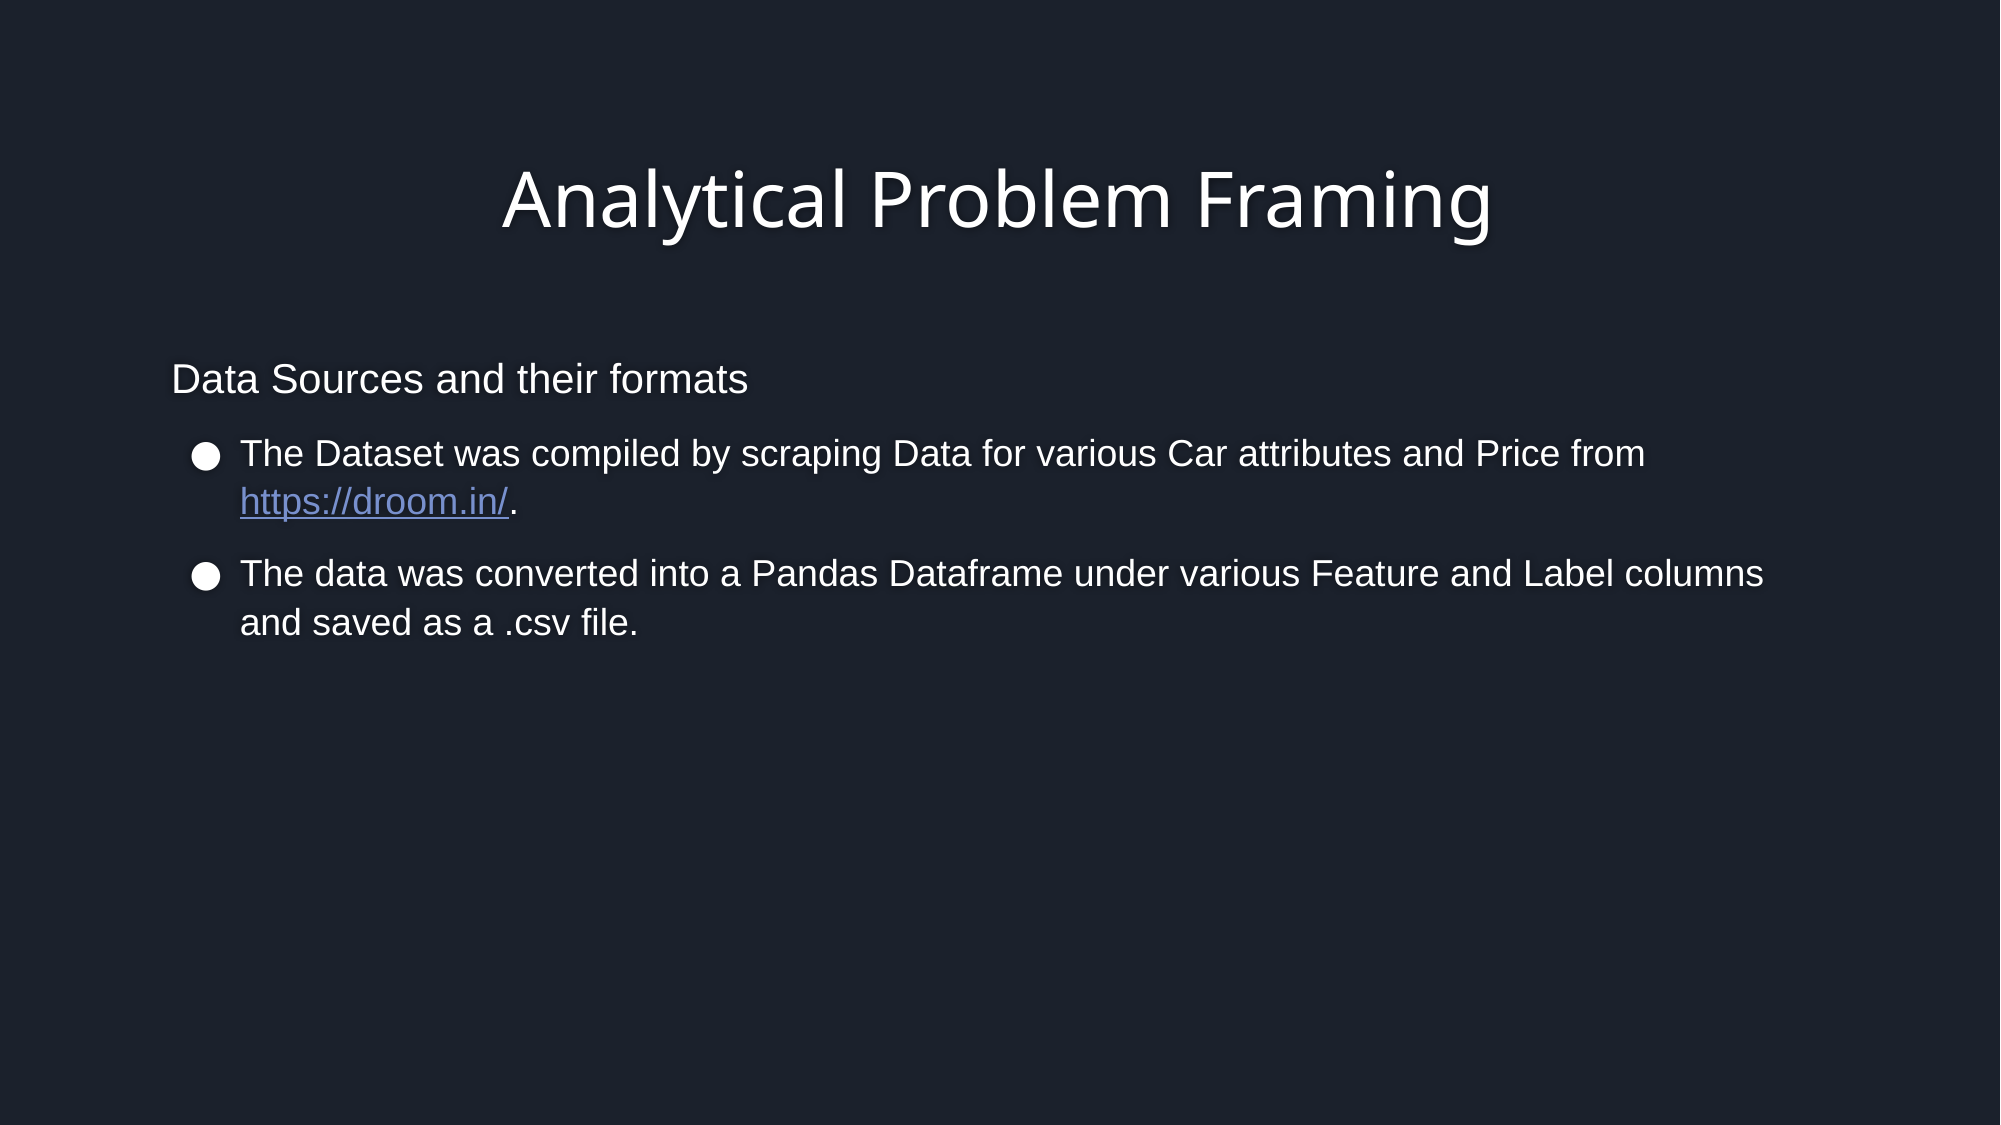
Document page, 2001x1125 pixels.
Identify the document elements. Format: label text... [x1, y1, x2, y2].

list Data Sources and their formats The Dataset was compiled by scraping Data for various Car attributes and Price from https://droom.in/. The data was converted into a Pandas Dataframe under various Feature and Label columns and saved as a .csv file. [149, 340, 1849, 950]
title Analytical Problem Framing [149, 99, 1849, 307]
